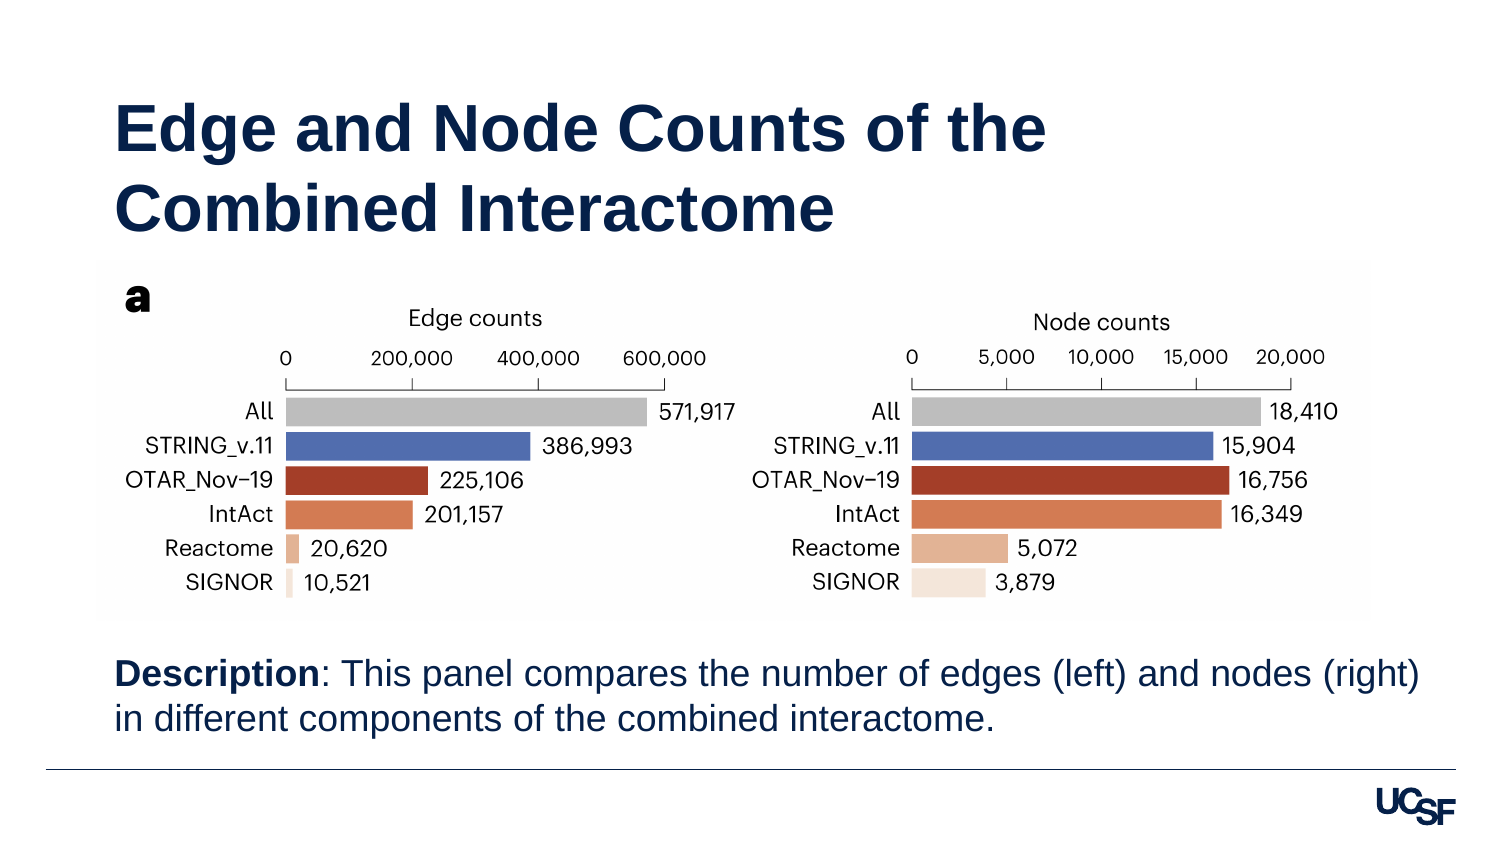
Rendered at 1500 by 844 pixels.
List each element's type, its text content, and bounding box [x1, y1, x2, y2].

picture [95, 260, 1372, 621]
text_box Description: This panel compares the number of edges (left) and nodes (right) in different components of the combined interactome. [99, 641, 1442, 747]
text_box Edge and Node Counts of the Combined Interactome [99, 77, 1263, 252]
